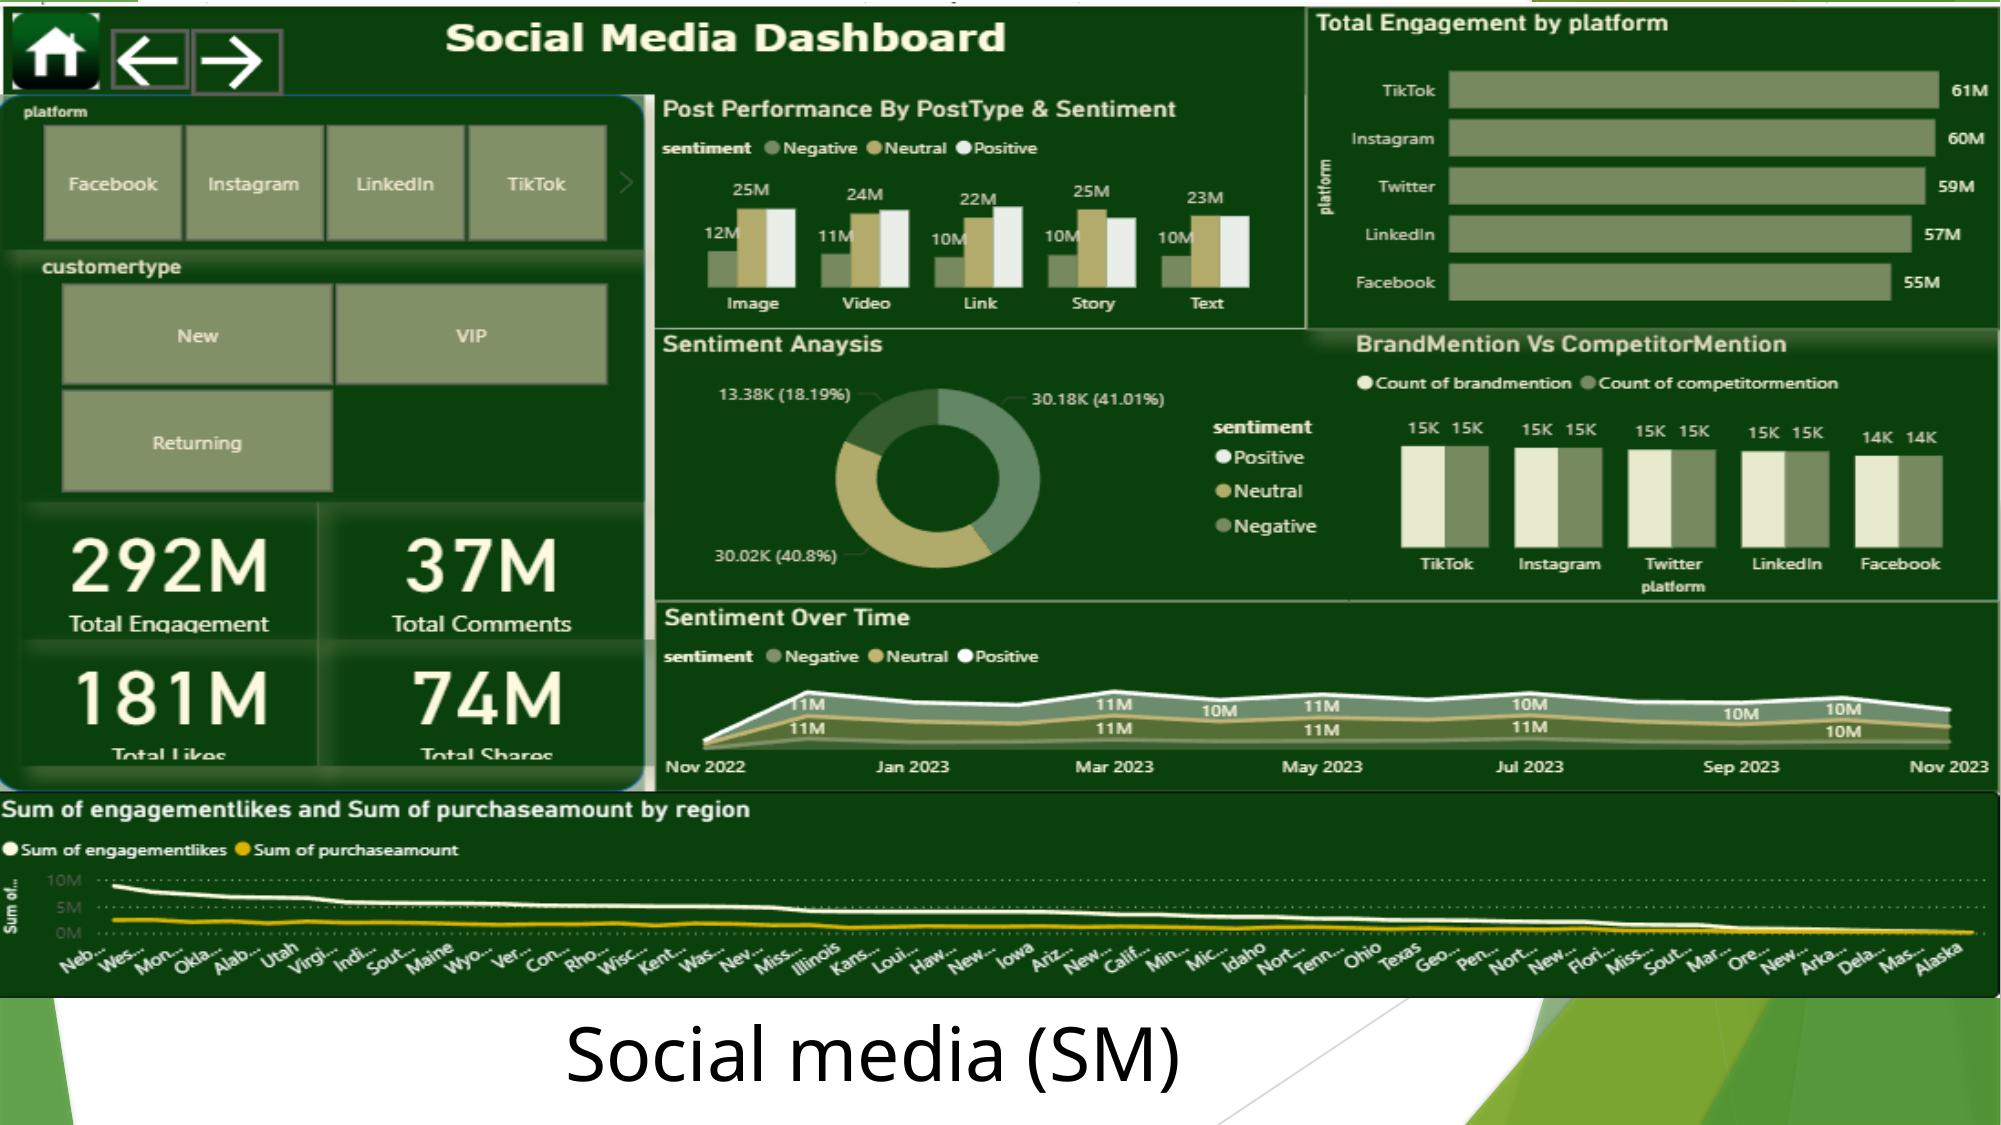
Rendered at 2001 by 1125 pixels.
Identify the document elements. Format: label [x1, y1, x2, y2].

text_box [0, 1004, 2000, 1125]
picture [0, 2, 2000, 998]
